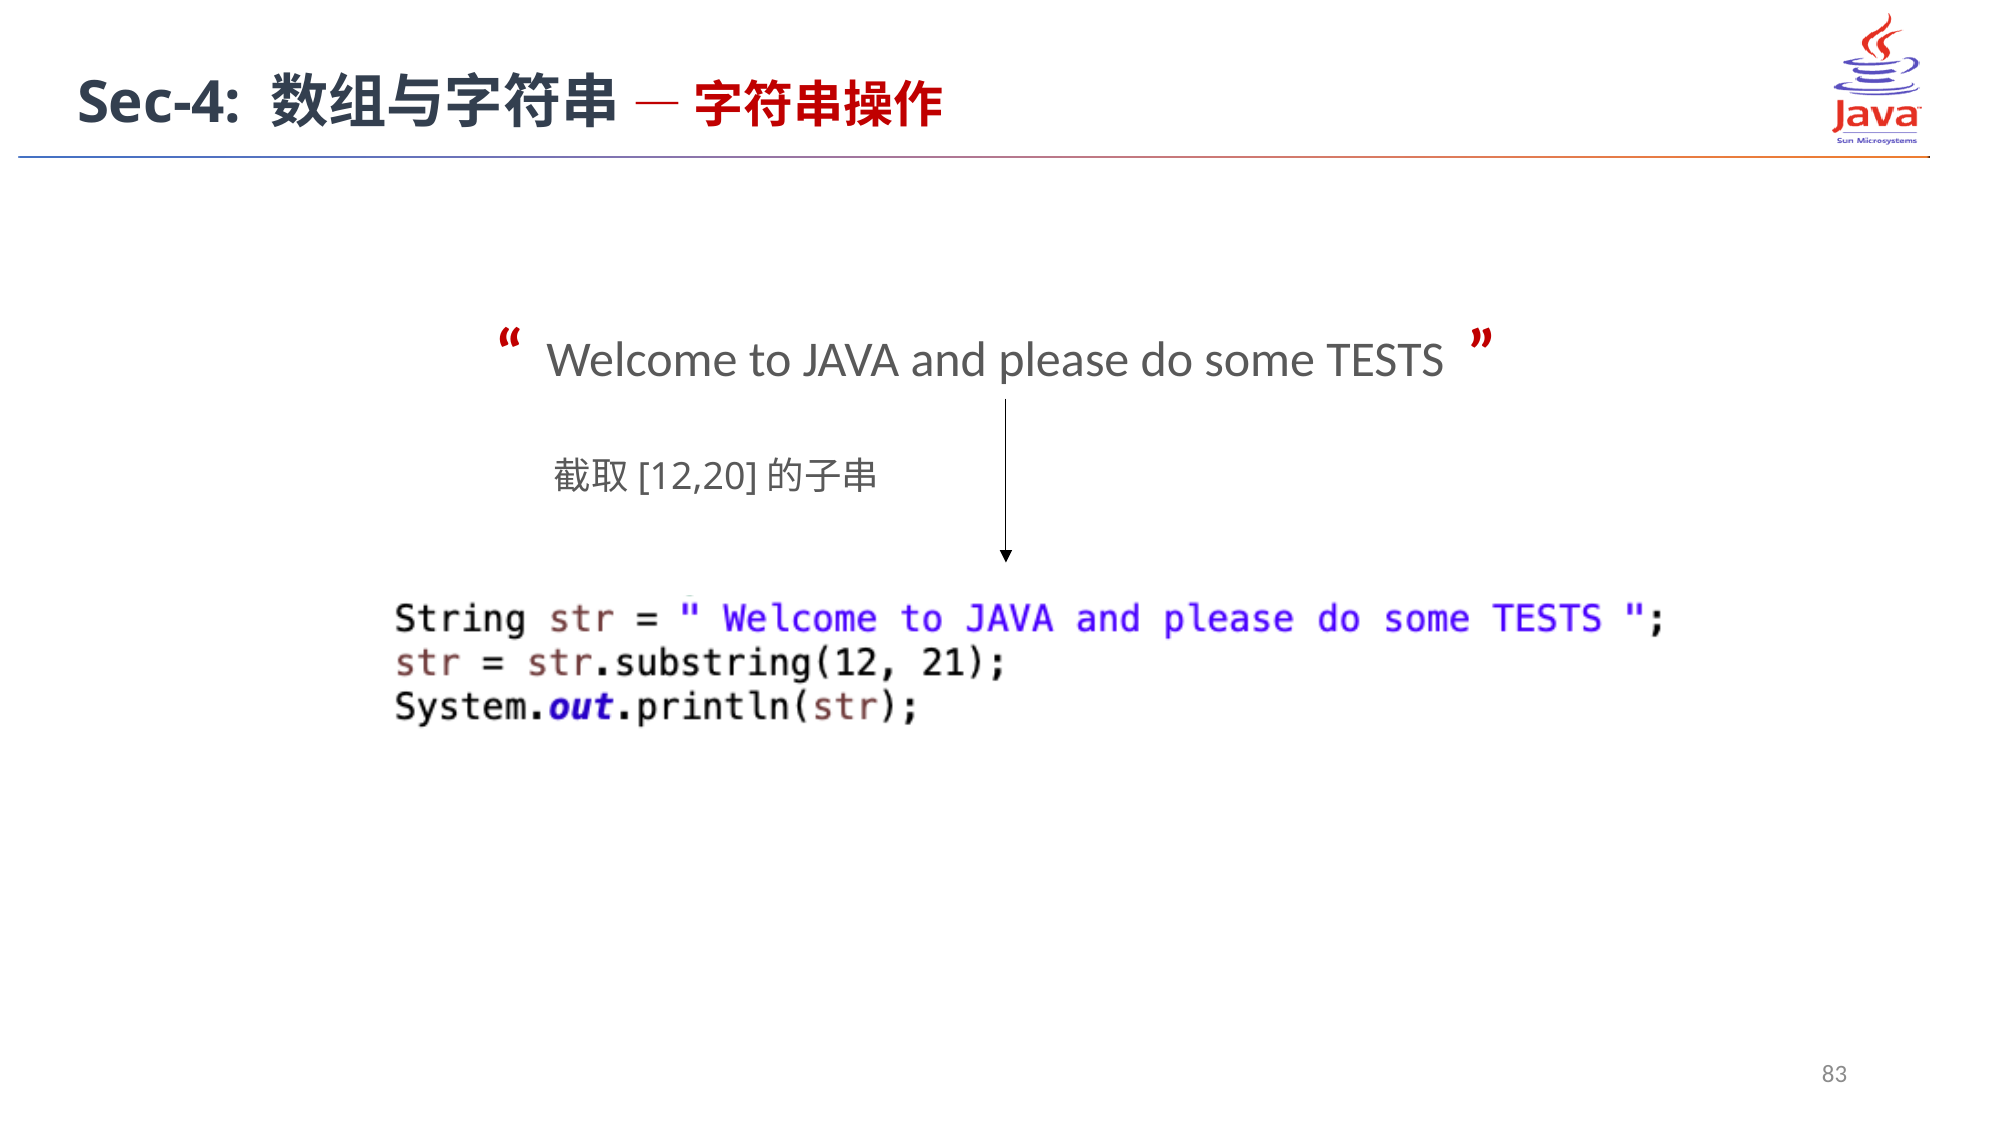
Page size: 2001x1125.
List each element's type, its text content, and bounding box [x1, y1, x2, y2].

slide_number 83 [1412, 1042, 1863, 1103]
text_box Sec-4: 数组与字符串 — 字符串操作 [74, 62, 1178, 135]
text_box “ Welcome to JAVA and please do some TESTS ” [480, 302, 1532, 398]
picture [362, 595, 1697, 758]
text_box 截取[12,20]的子串 [503, 444, 930, 505]
picture [1825, 9, 1930, 149]
